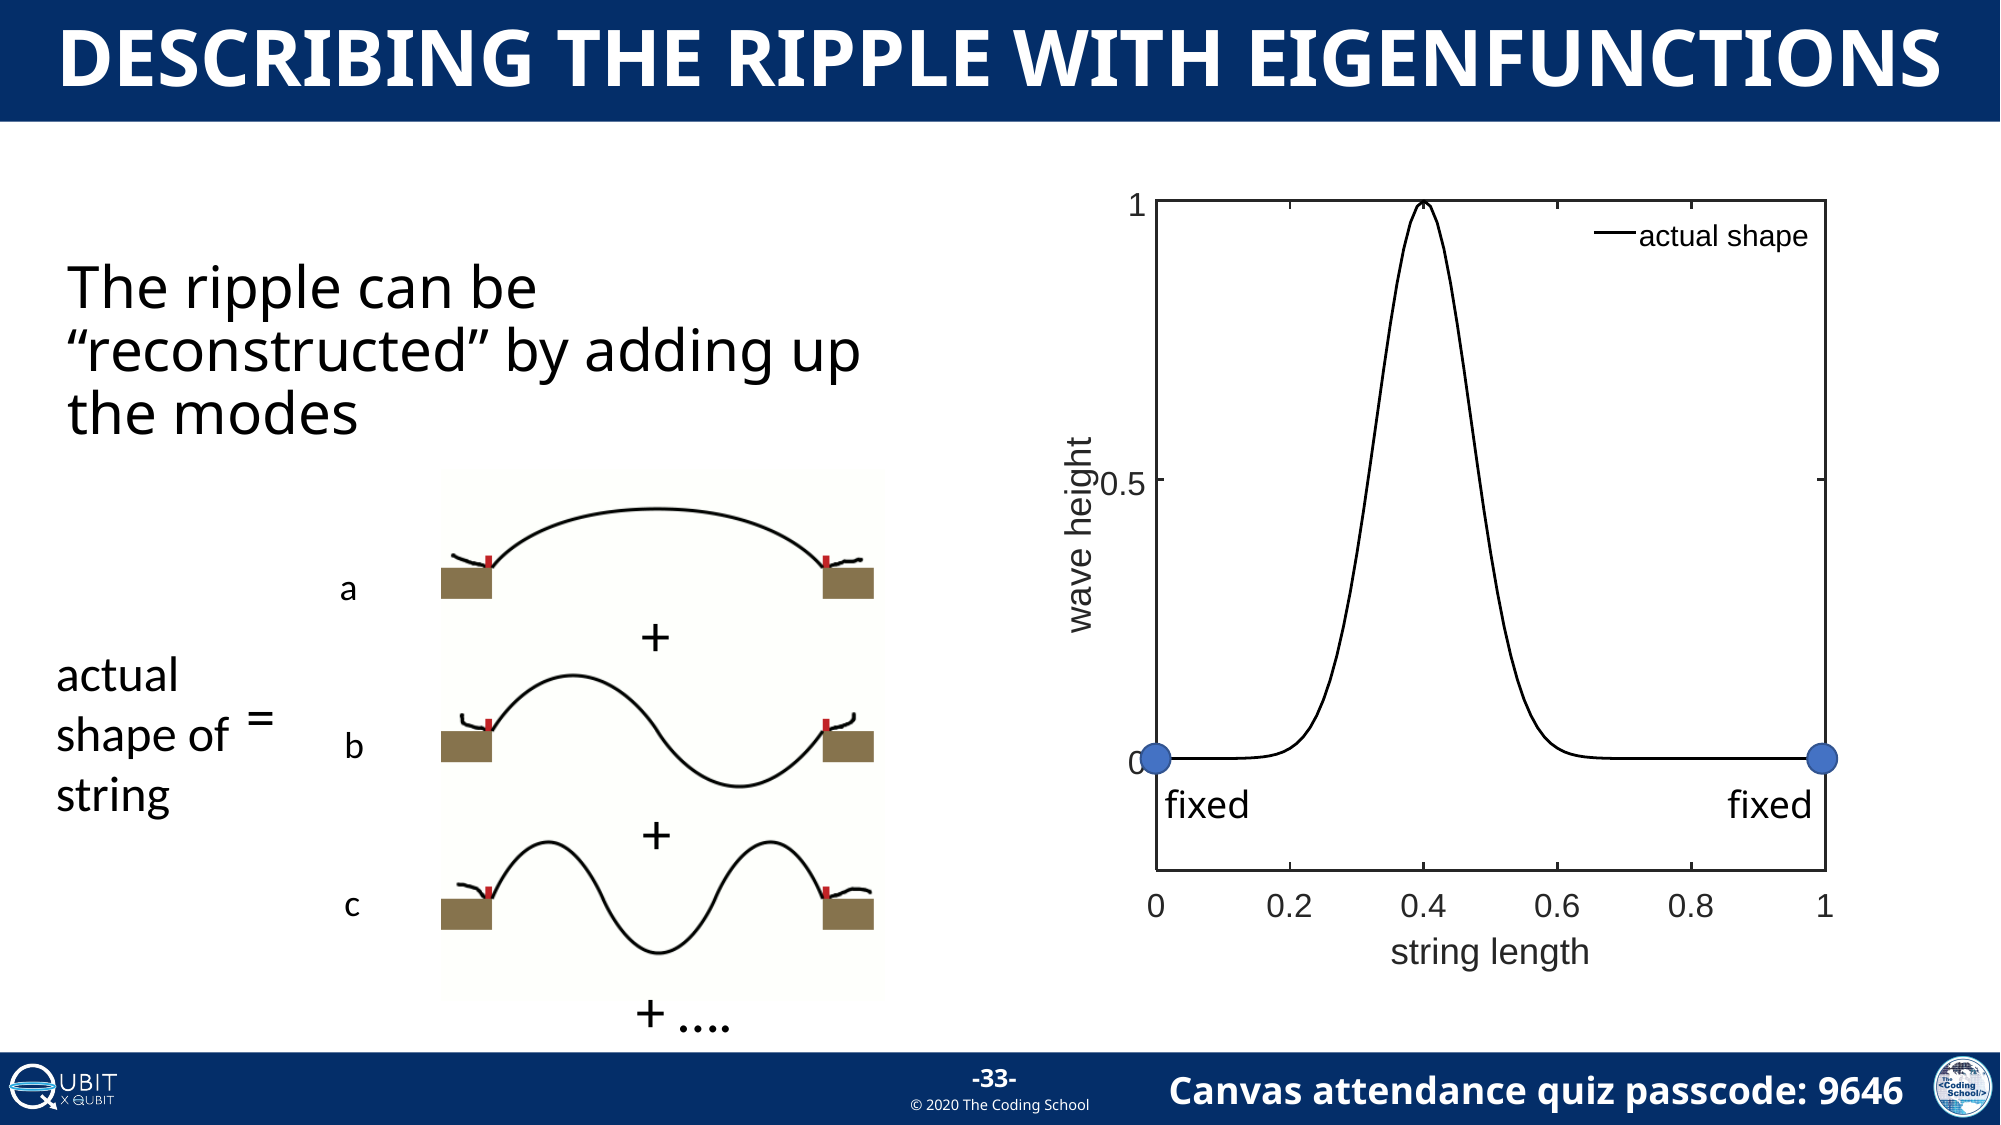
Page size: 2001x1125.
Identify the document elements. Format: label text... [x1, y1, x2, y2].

picture [441, 469, 885, 1001]
slide_number -33- [945, 1050, 1044, 1110]
picture [6, 1055, 118, 1125]
list The ripple can be “reconstructed” by adding up the modes [52, 159, 971, 1014]
picture [1931, 1052, 1995, 1122]
picture [1043, 159, 1864, 976]
text_box + …. [621, 1001, 749, 1052]
text_box = [231, 671, 292, 757]
text_box actual shape of string [41, 633, 248, 829]
title Describing the Ripple With eigenfunctions [0, 0, 2000, 122]
